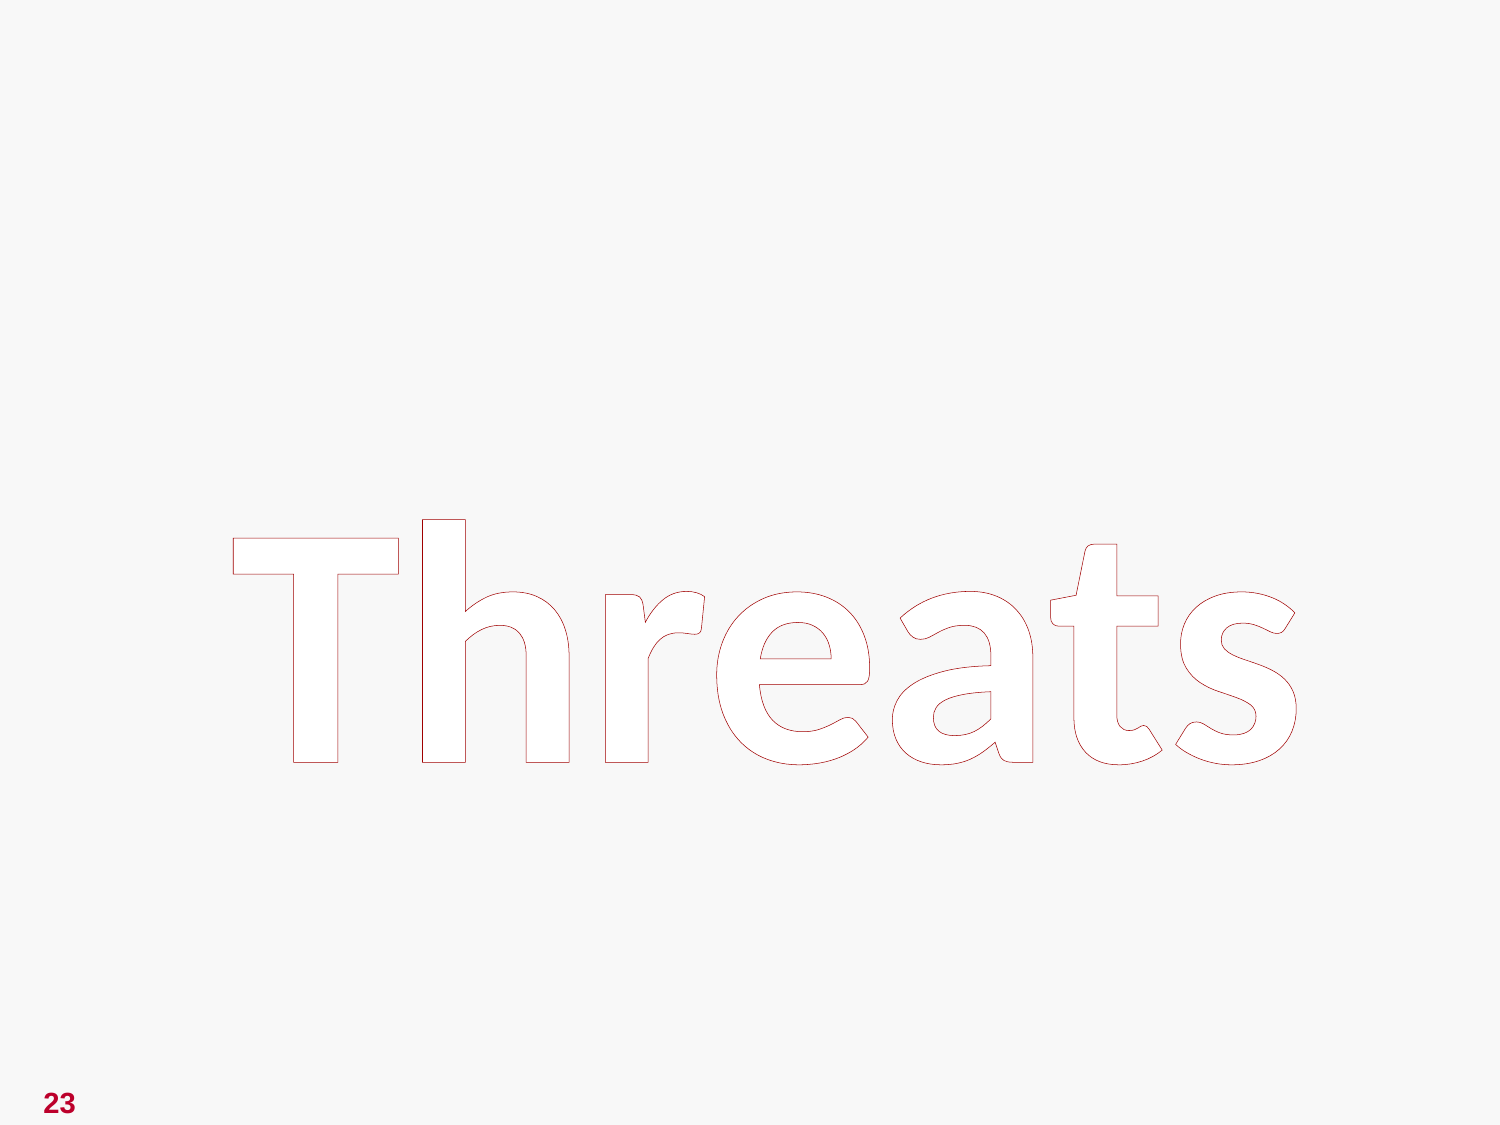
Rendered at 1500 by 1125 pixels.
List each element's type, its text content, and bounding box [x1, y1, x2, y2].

text_box Threats [17, 408, 1500, 839]
